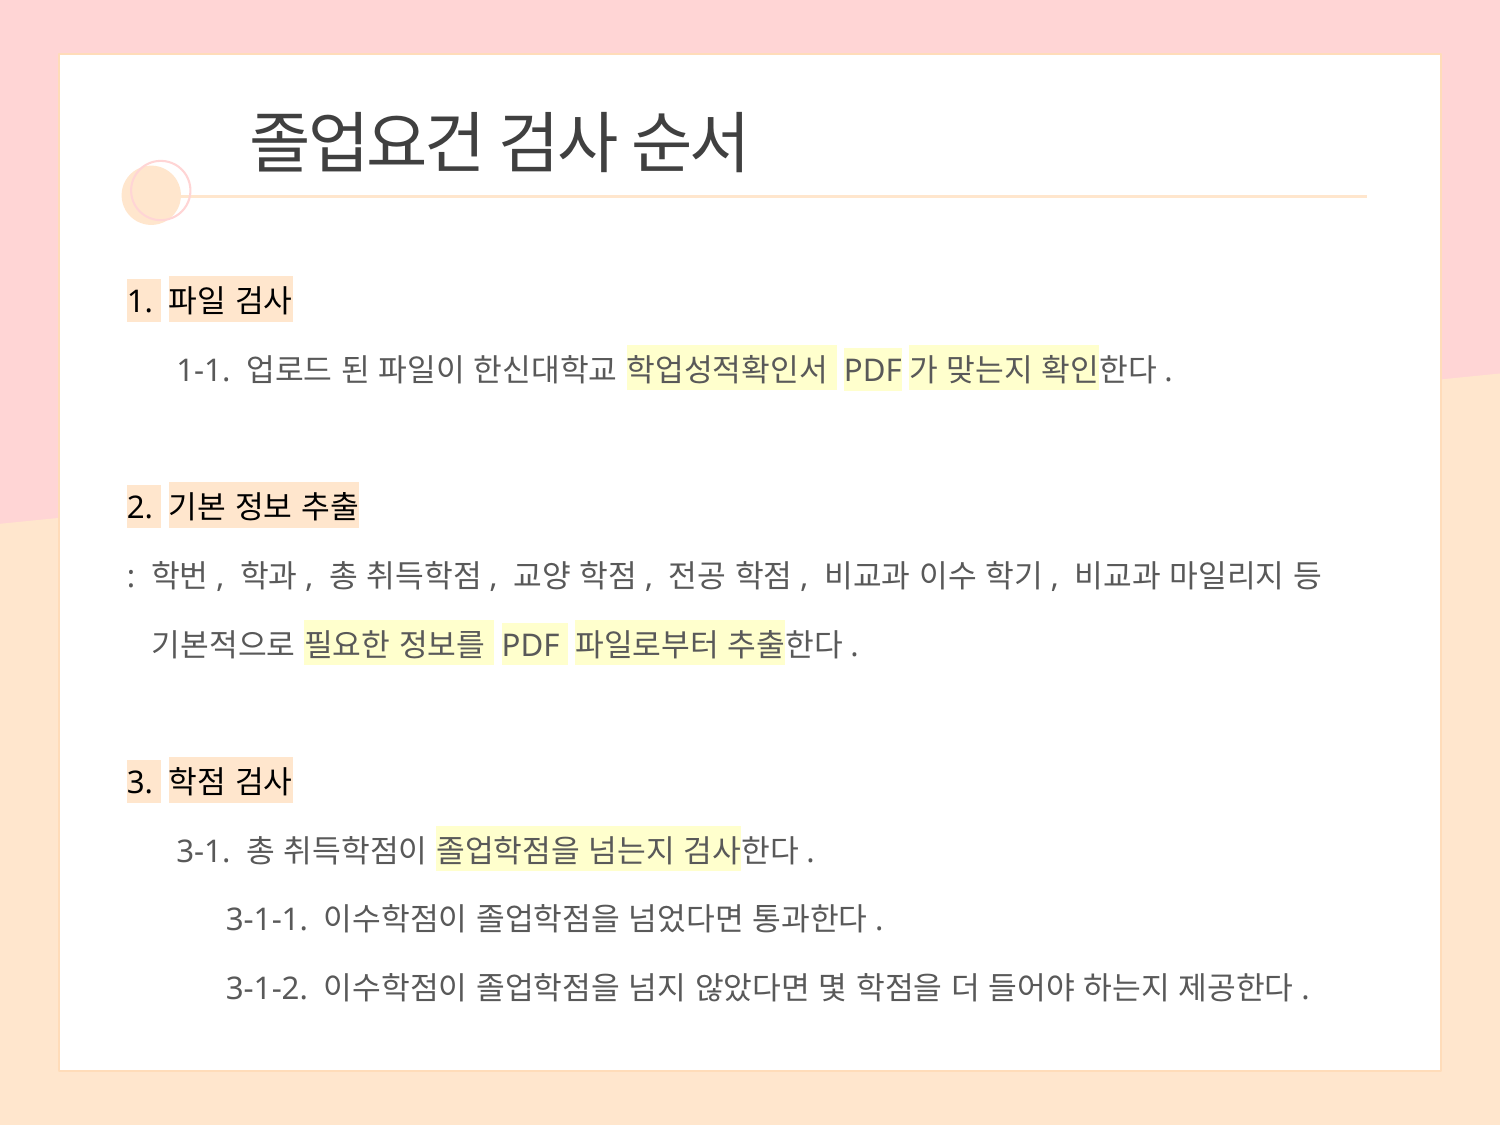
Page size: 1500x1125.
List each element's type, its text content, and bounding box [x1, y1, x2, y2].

text_box 1. 파일 검사 1-1. 업로드 된 파일이 한신대학교 학업성적확인서 PDF가 맞는지 확인한다. 2. 기본 정보 추출 : 학번, 학과, 총 취득학점, 교양 학점, 전공 학점, 비교과 이수 학기, 비교과 마일리지 등 기본적으로 필요한 정보를 PDF 파일로부터 추출한다. 3. 학점 검사 3-1. 총 취득학점이 졸업학점을 넘는지 검사한다. 3-1-1. 이수학점이 졸업학점을 넘었다면 통과한다. 3-1-2. 이수학점이 졸업학점을 넘지 않았다면 몇 학점을 더 들어야 하는지 제공한다. [112, 255, 1412, 1014]
text_box 졸업요건 검사 순서 [235, 93, 767, 189]
